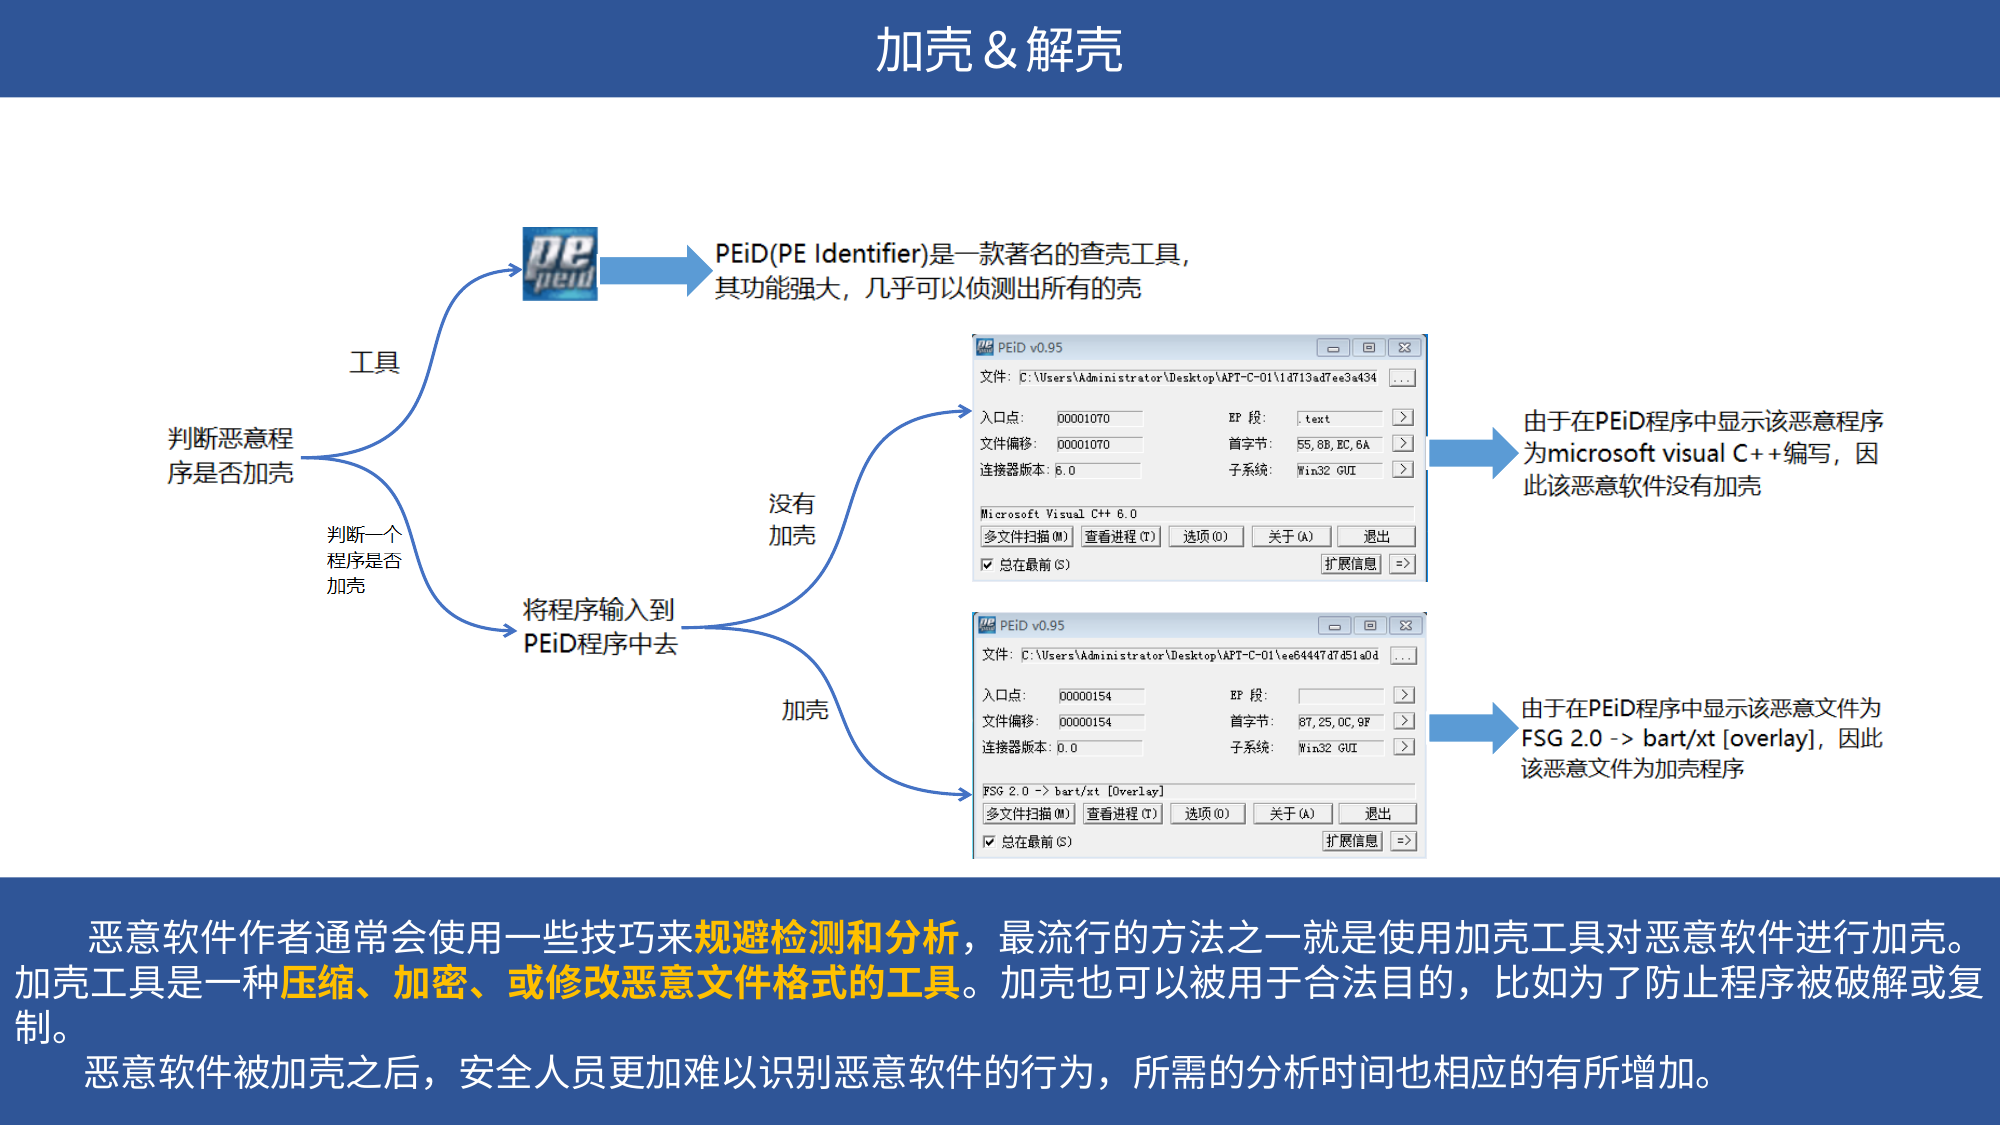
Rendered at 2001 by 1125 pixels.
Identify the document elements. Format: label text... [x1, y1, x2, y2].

picture [780, 697, 832, 725]
picture [164, 422, 301, 493]
picture [1521, 695, 1886, 783]
text_box [1428, 419, 1521, 488]
picture [972, 612, 1427, 859]
picture [347, 348, 405, 379]
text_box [300, 269, 523, 458]
text_box [599, 236, 715, 305]
picture [522, 597, 682, 659]
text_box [681, 410, 973, 628]
text_box 加壳＆解壳 [0, 0, 2000, 98]
text_box 恶意软件作者通常会使用一些技巧来规避检测和分析，最流行的方法之一就是使用加壳工具对恶意软件进行加壳。加壳工具是一种压缩、加密、或修改恶意文件格式的工具。加壳也可以被用于合法目的，比如为了防止程序被破解或复制。 恶意软件被加壳之后，安全人员更加难以识别恶意软件的行为，所需的分析时间也相应的有所增加。 [0, 876, 2000, 1125]
picture [715, 240, 1189, 302]
picture [972, 334, 1428, 582]
picture [522, 227, 599, 301]
text_box [1426, 694, 1521, 763]
picture [1521, 407, 1886, 499]
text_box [704, 627, 972, 795]
picture [326, 524, 405, 598]
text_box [306, 457, 518, 631]
picture [768, 490, 819, 549]
